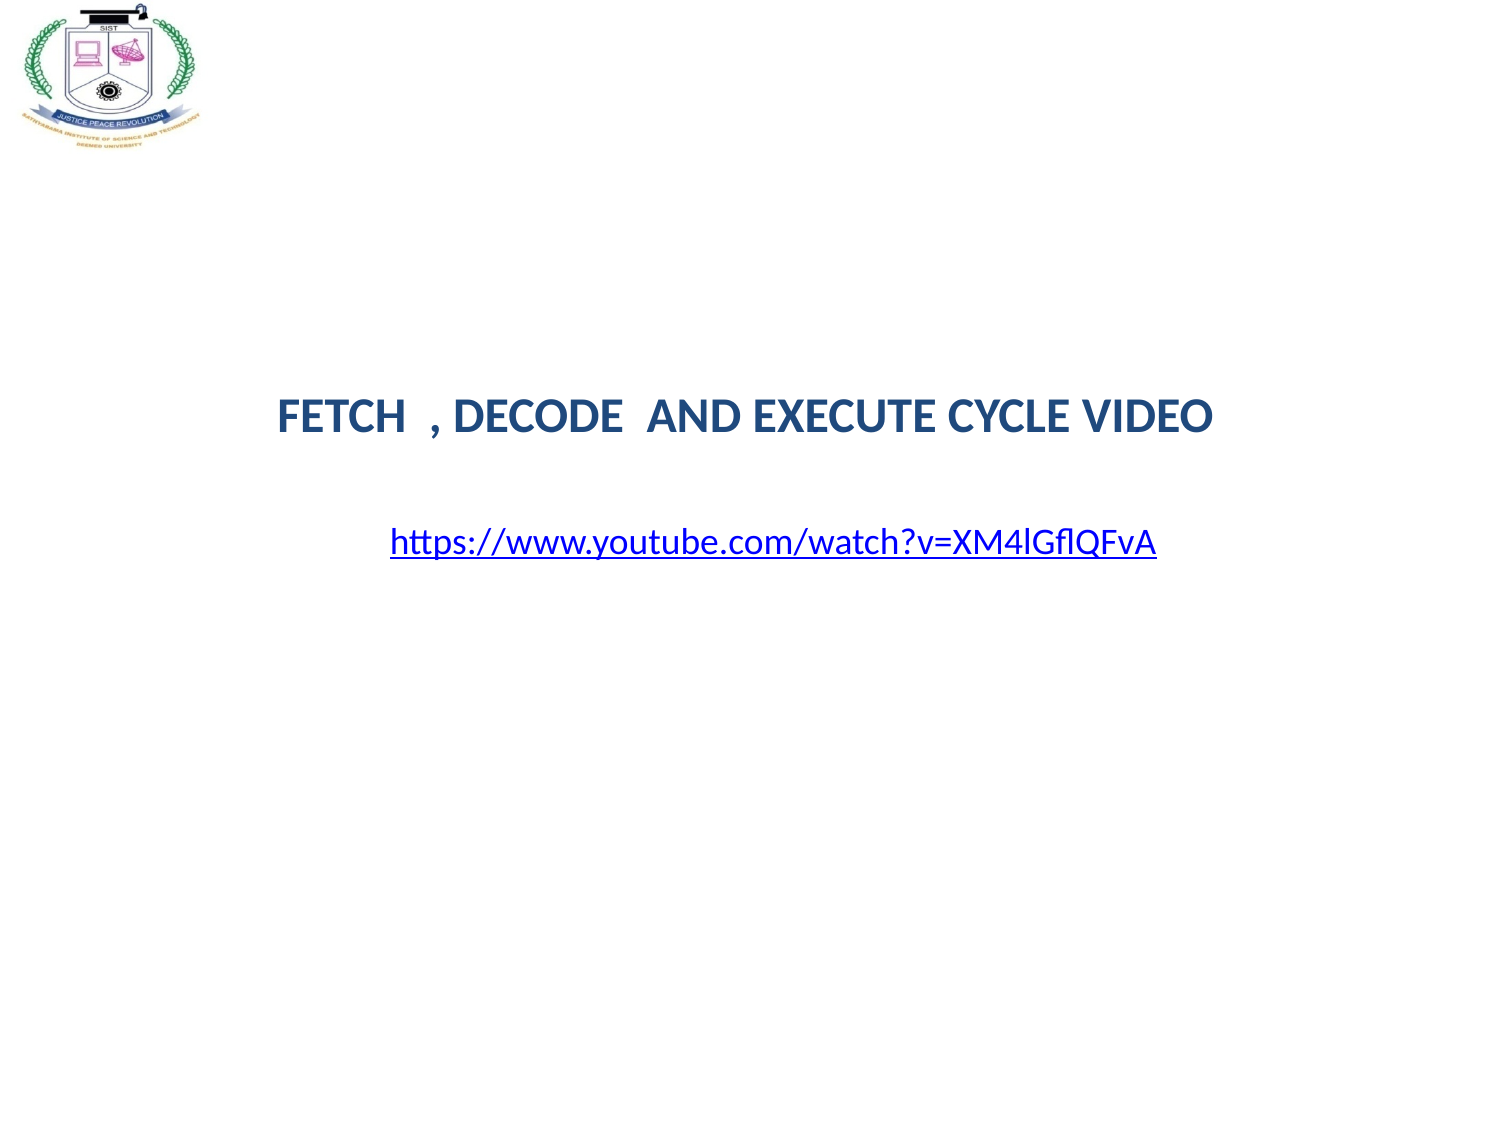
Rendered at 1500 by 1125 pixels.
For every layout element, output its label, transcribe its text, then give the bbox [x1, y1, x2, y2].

text_box FETCH , DECODE AND EXECUTE CYCLE VIDEO [262, 374, 1288, 450]
picture [0, 0, 220, 163]
text_box https://www.youtube.com/watch?v=XM4lGflQFvA [375, 509, 1313, 569]
